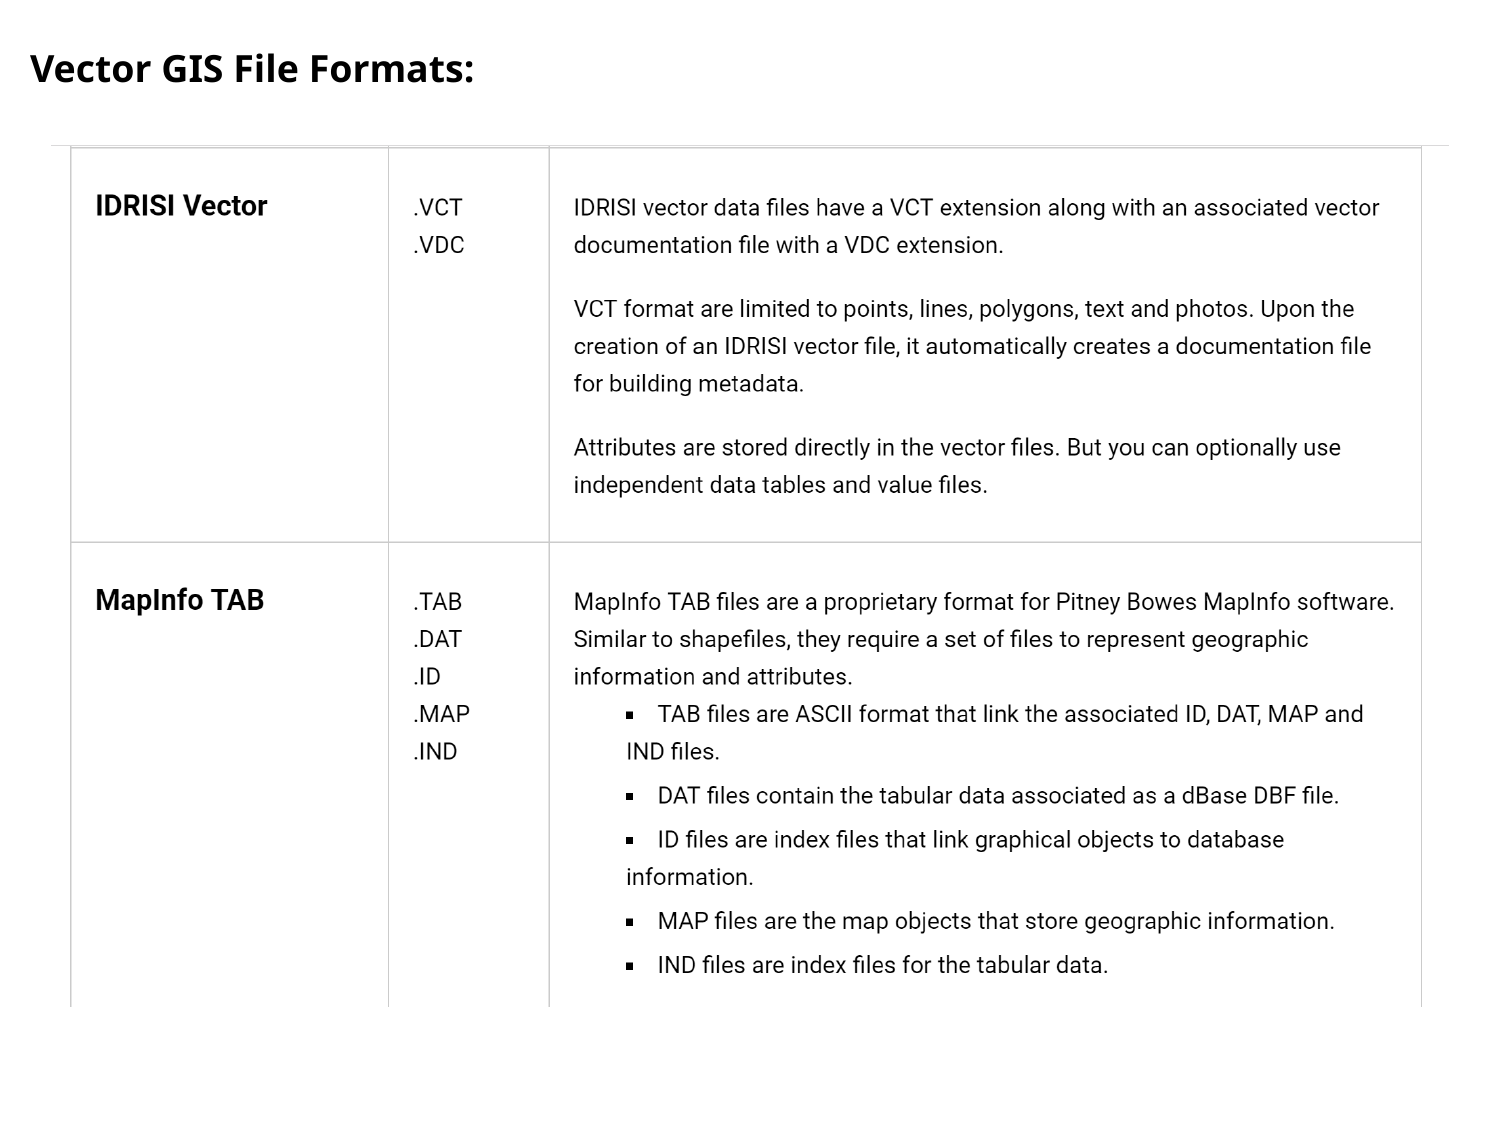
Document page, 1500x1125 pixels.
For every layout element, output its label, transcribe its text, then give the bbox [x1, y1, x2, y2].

picture [50, 135, 1449, 1007]
text_box Vector GIS File Formats: [15, 38, 490, 98]
